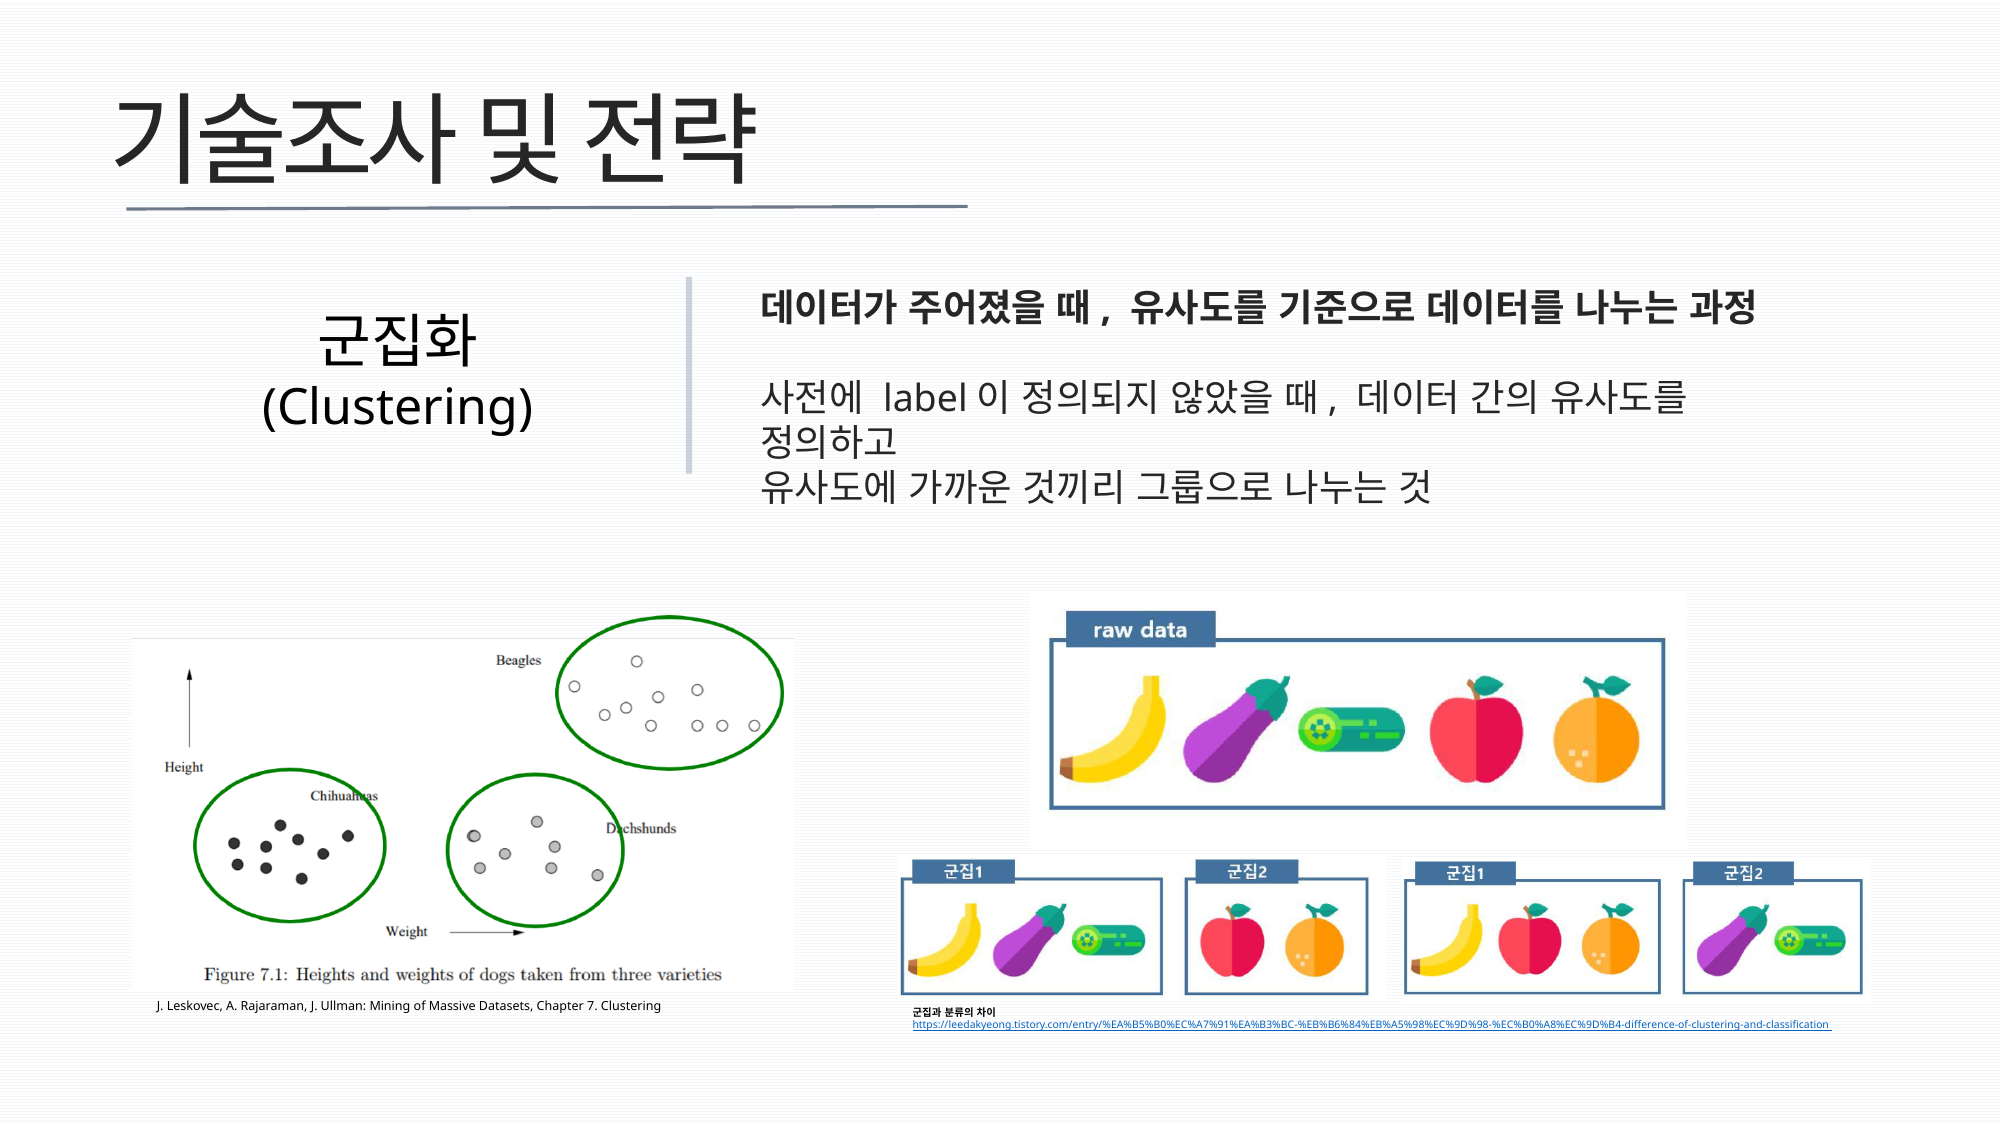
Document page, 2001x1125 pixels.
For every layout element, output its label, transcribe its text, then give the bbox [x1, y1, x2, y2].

text_box 군집화 (Clustering) [247, 297, 549, 442]
text_box 군집과 분류의 차이 https://leedakyeong.tistory.com/entry/%EA%B5%B0%EC%A7%91%EA%B3%BC-%EB%B6%84%EB%A5%98%EC%9D%98-%EC%B0%A8%EC%9D%B4-difference-of-clustering-and-classification [897, 998, 1898, 1041]
picture [1029, 591, 1687, 849]
text_box J. Leskovec, A. Rajaraman, J. Ullman: Mining of Massive Datasets, Chapter 7. Clustering [142, 991, 689, 1021]
text_box 기술조사 및 전략 [95, 69, 775, 204]
picture [897, 856, 1387, 1000]
picture [132, 615, 794, 991]
text_box 데이터가 주어졌을 때, 유사도를 기준으로 데이터를 나누는 과정 사전에 label이 정의되지 않았을 때, 데이터 간의 유사도를 정의하고 유사도에 가까운 것끼리 그룹으로 나누는 것 [745, 276, 1842, 517]
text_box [126, 206, 968, 210]
picture [1402, 859, 1871, 1002]
